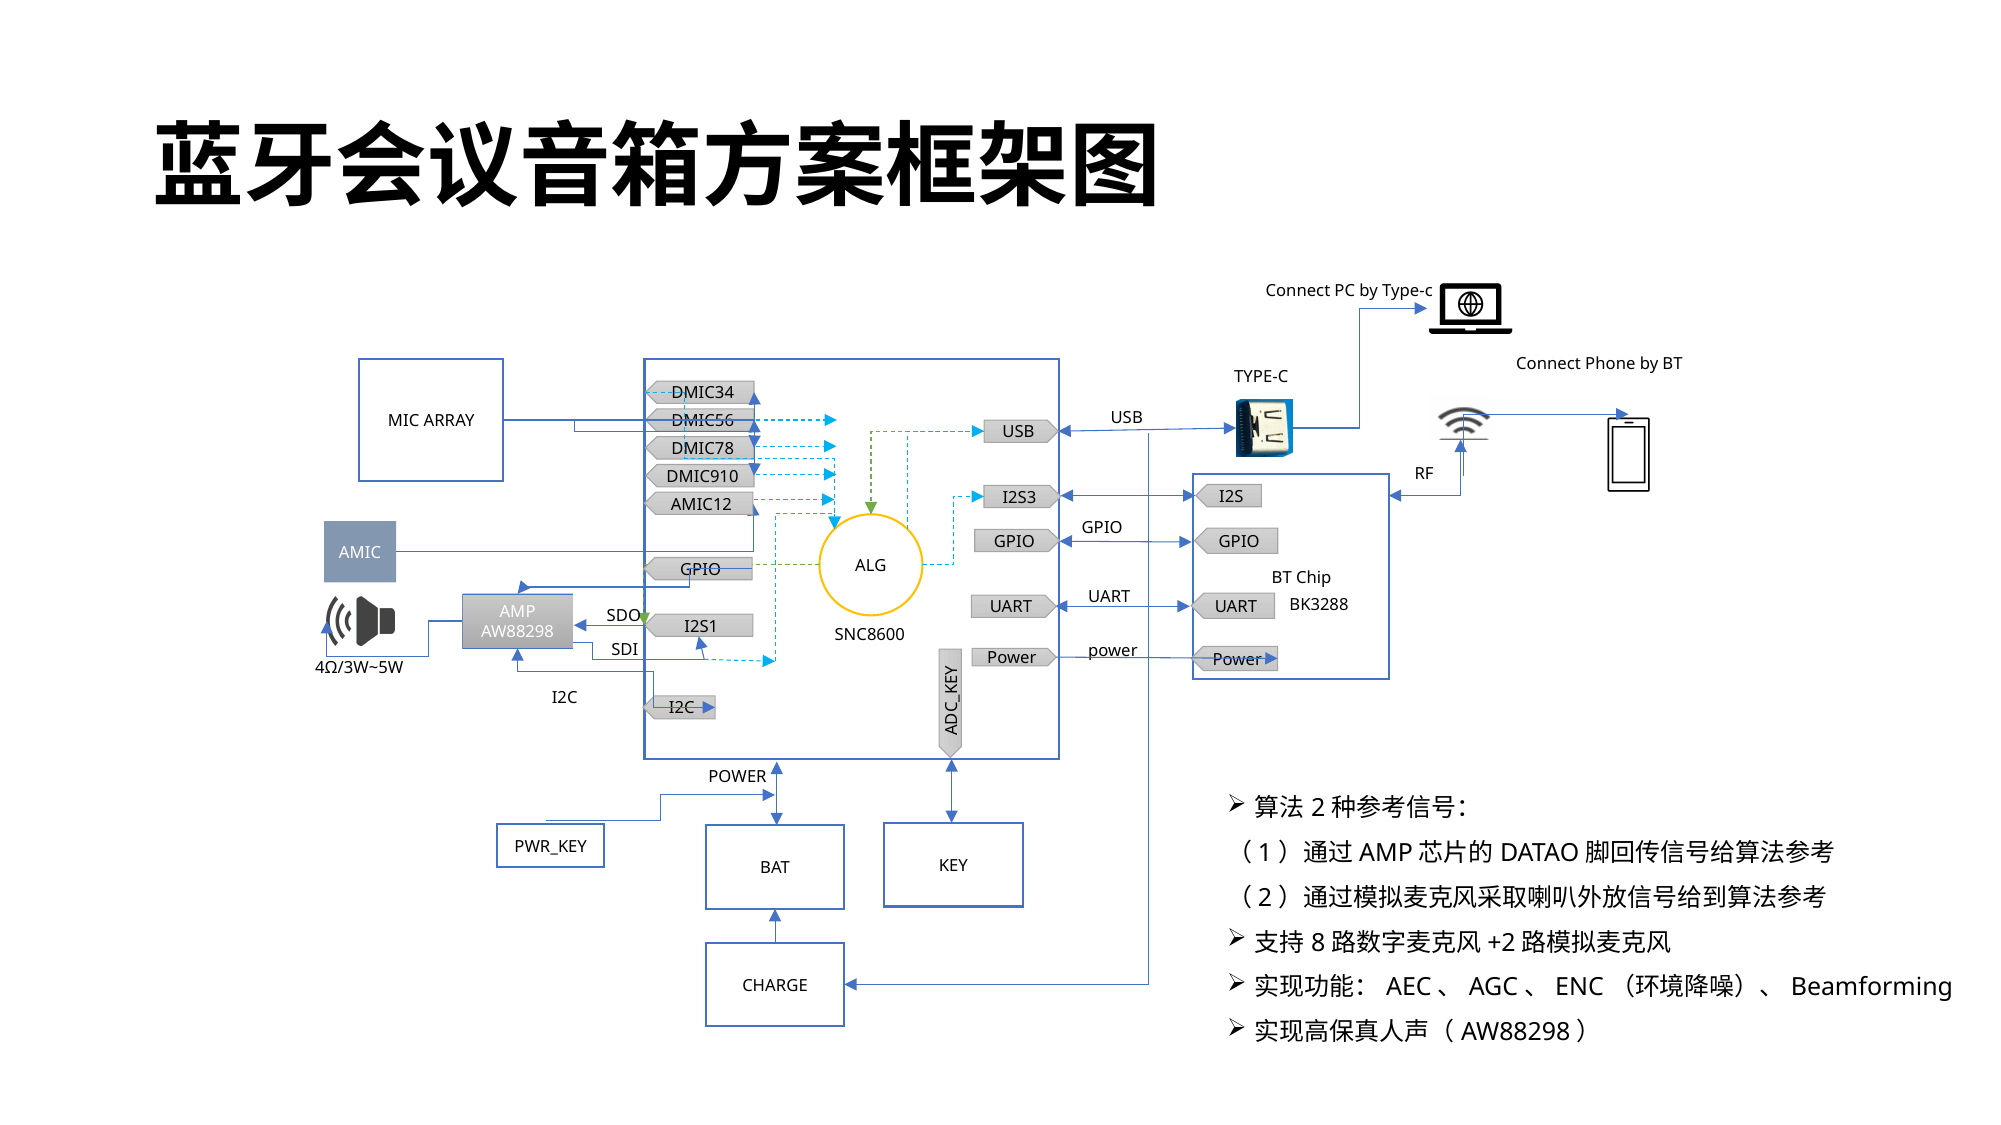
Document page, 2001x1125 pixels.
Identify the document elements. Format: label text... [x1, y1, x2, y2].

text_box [301, 265, 1699, 1027]
text_box 蓝牙会议音箱方案框架图 [137, 59, 1863, 278]
text_box 算法2种参考信号： （1）通过AMP芯片的DATAO脚回传信号给算法参考 （2）通过模拟麦克风采取喇叭外放信号给到算法参考 支持8路数字麦克风+2路模拟麦克风 实现功能：AEC、AGC、ENC（环境降噪）、Beamforming 实现高保真人声（AW88298） [1212, 769, 1969, 1054]
